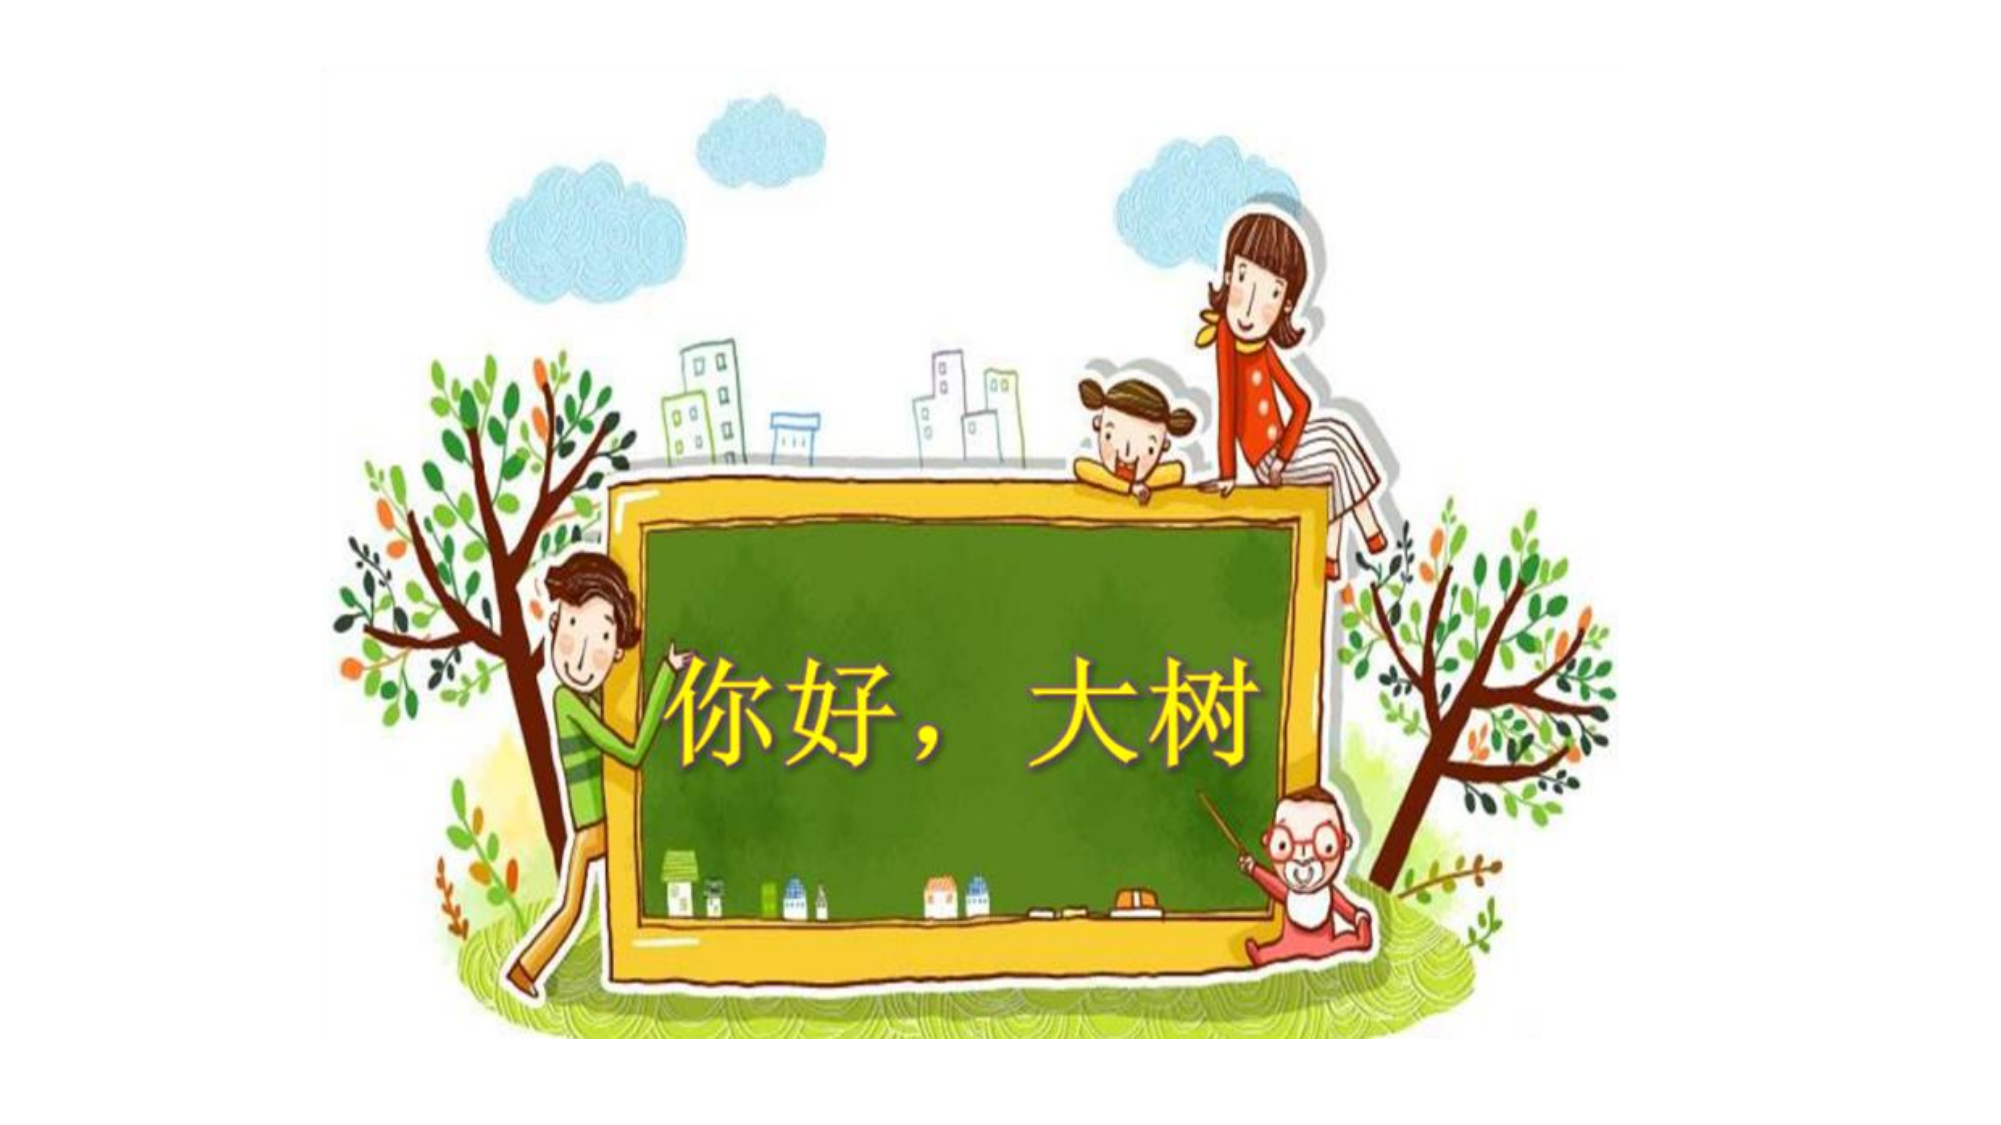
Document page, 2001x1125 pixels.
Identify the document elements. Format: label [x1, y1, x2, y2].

picture [322, 66, 1619, 1039]
